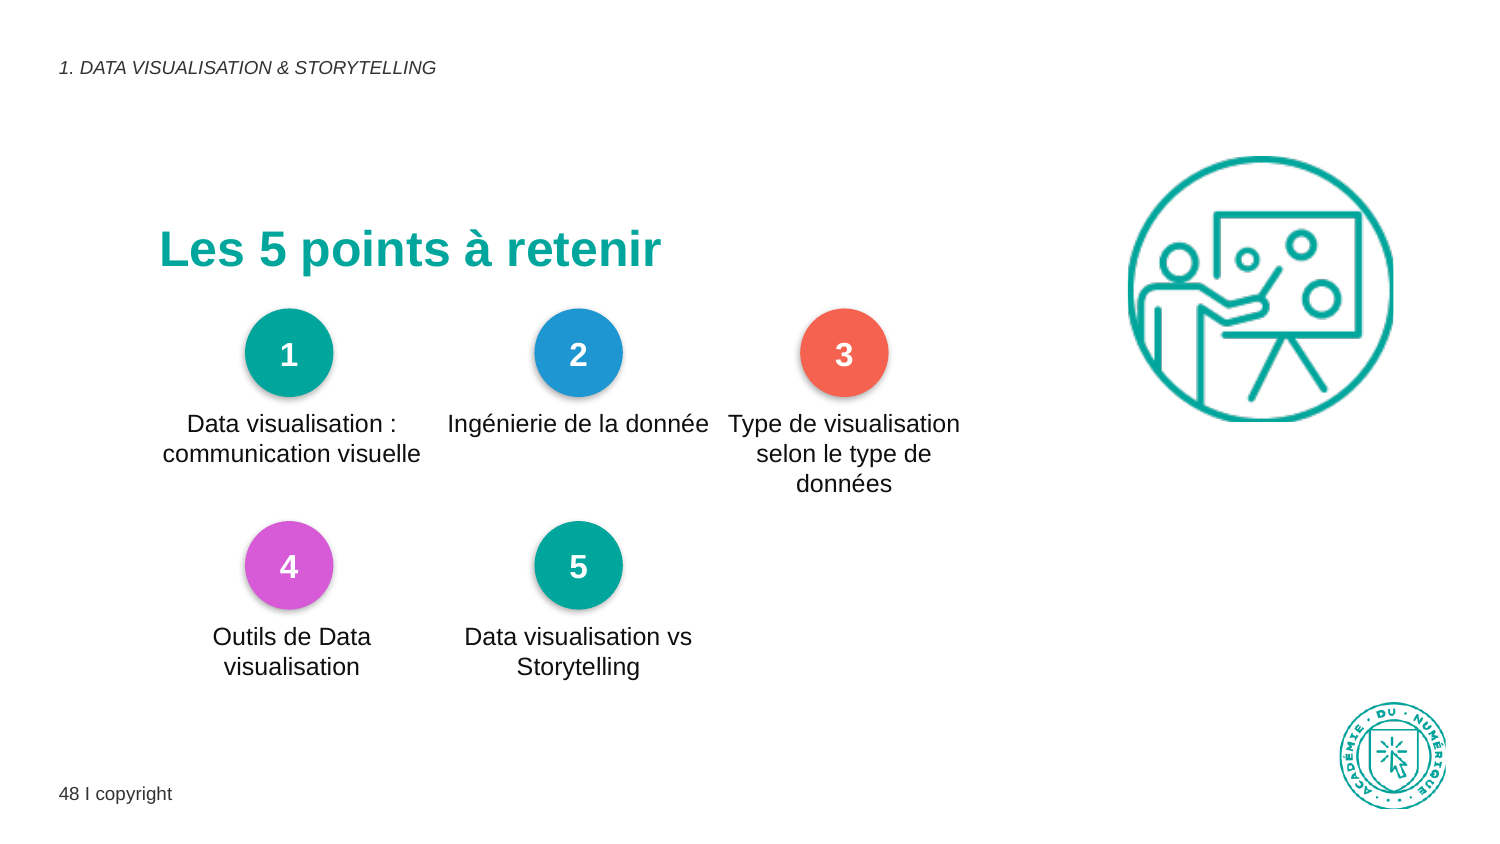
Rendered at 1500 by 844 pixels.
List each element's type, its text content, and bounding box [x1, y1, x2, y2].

text_box Les 5 points à retenir [159, 215, 859, 305]
text_box Type de visualisation selon le type de données [711, 408, 978, 458]
text_box Ingénierie de la donnée [445, 408, 711, 458]
text_box Data visualisation : communication visuelle [159, 408, 426, 458]
text_box Outils de Data visualisation [159, 620, 426, 670]
text_box 1 [244, 307, 335, 398]
text_box 5 [533, 520, 624, 611]
picture [1127, 155, 1394, 423]
text_box 1. DATA VISUALISATION & STORYTELLING [58, 55, 549, 113]
text_box Data visualisation vs Storytelling [445, 620, 712, 662]
text_box 3 [799, 307, 890, 398]
text_box 4 [244, 520, 335, 611]
text_box 2 [533, 307, 624, 398]
